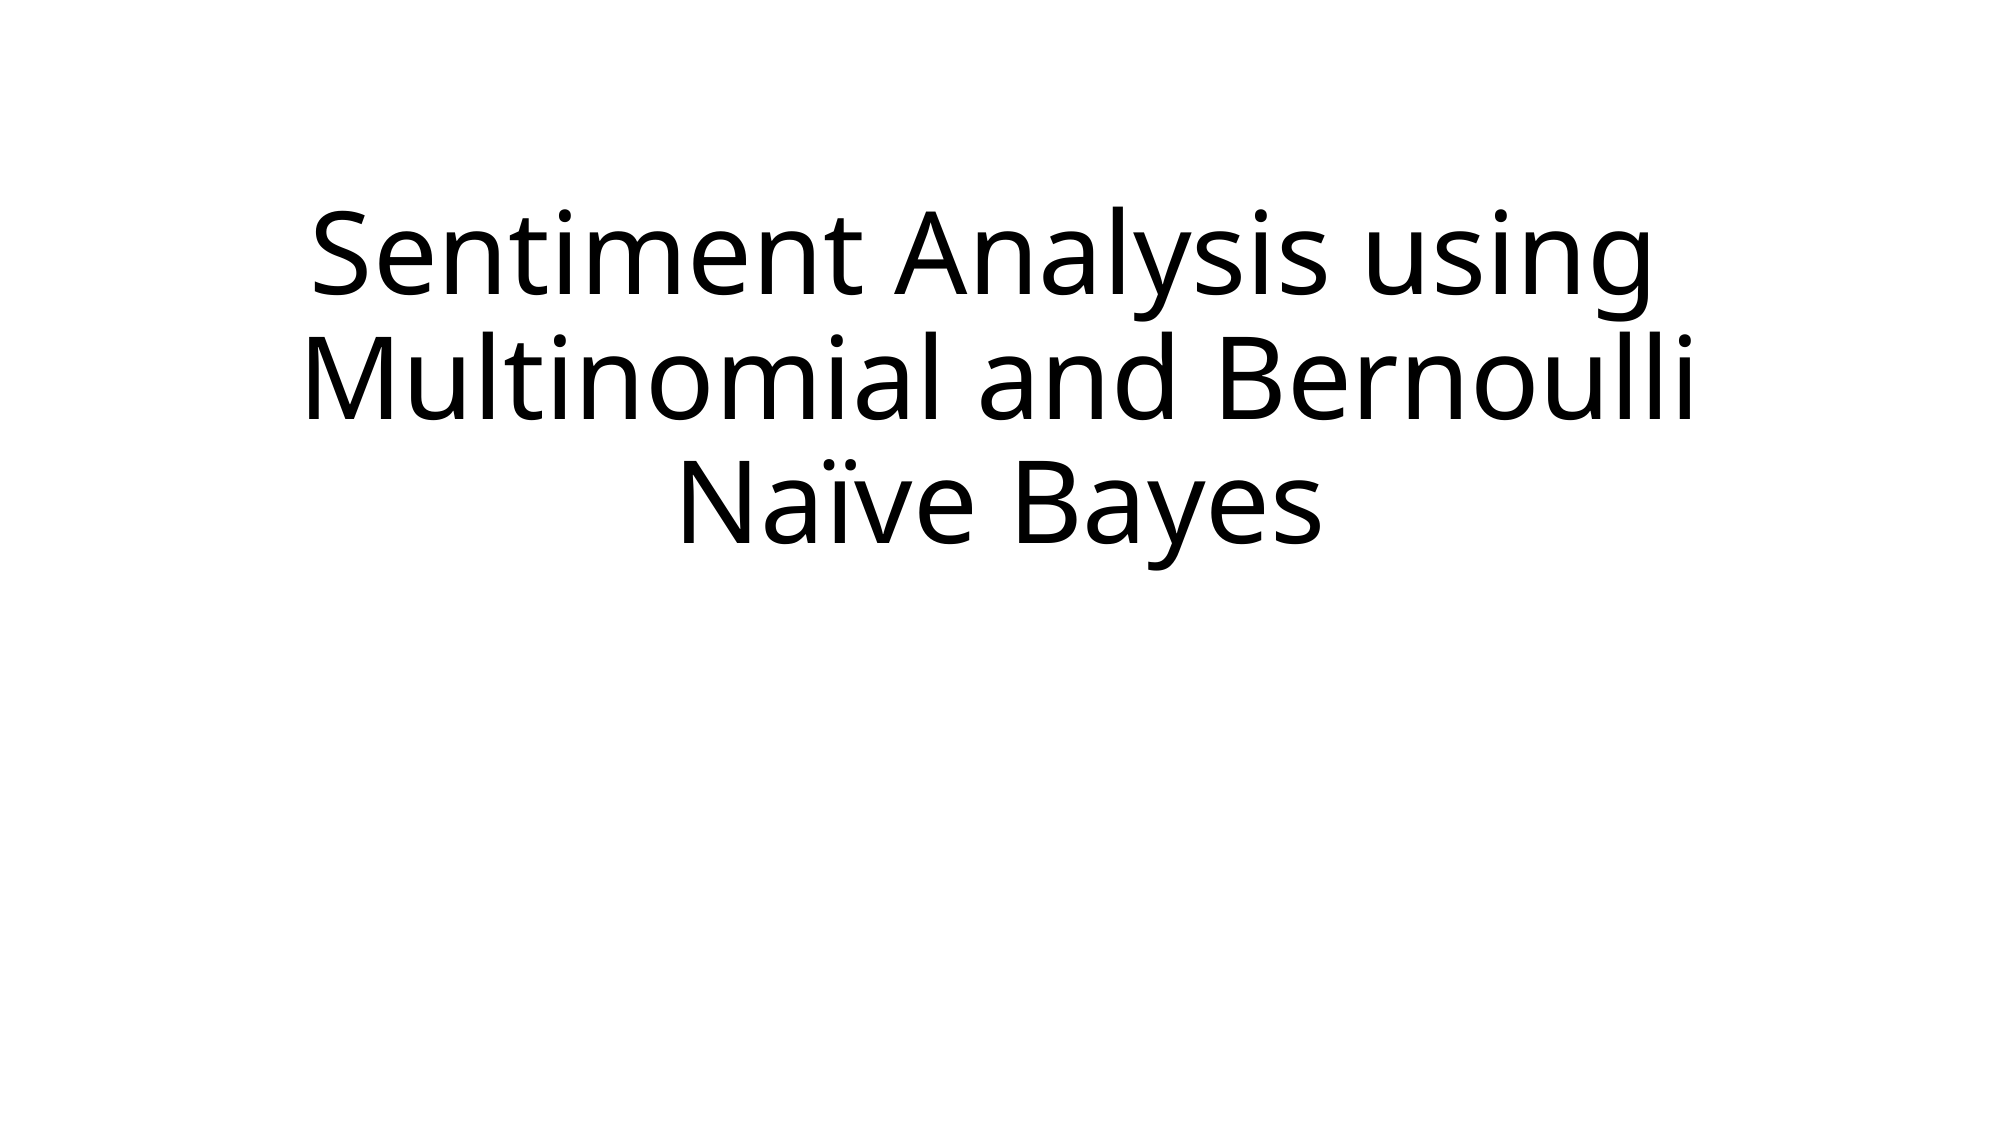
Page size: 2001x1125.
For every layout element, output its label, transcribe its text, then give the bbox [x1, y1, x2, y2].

title Sentiment Analysis using Multinomial and Bernoulli Naïve Bayes [249, 184, 1750, 576]
